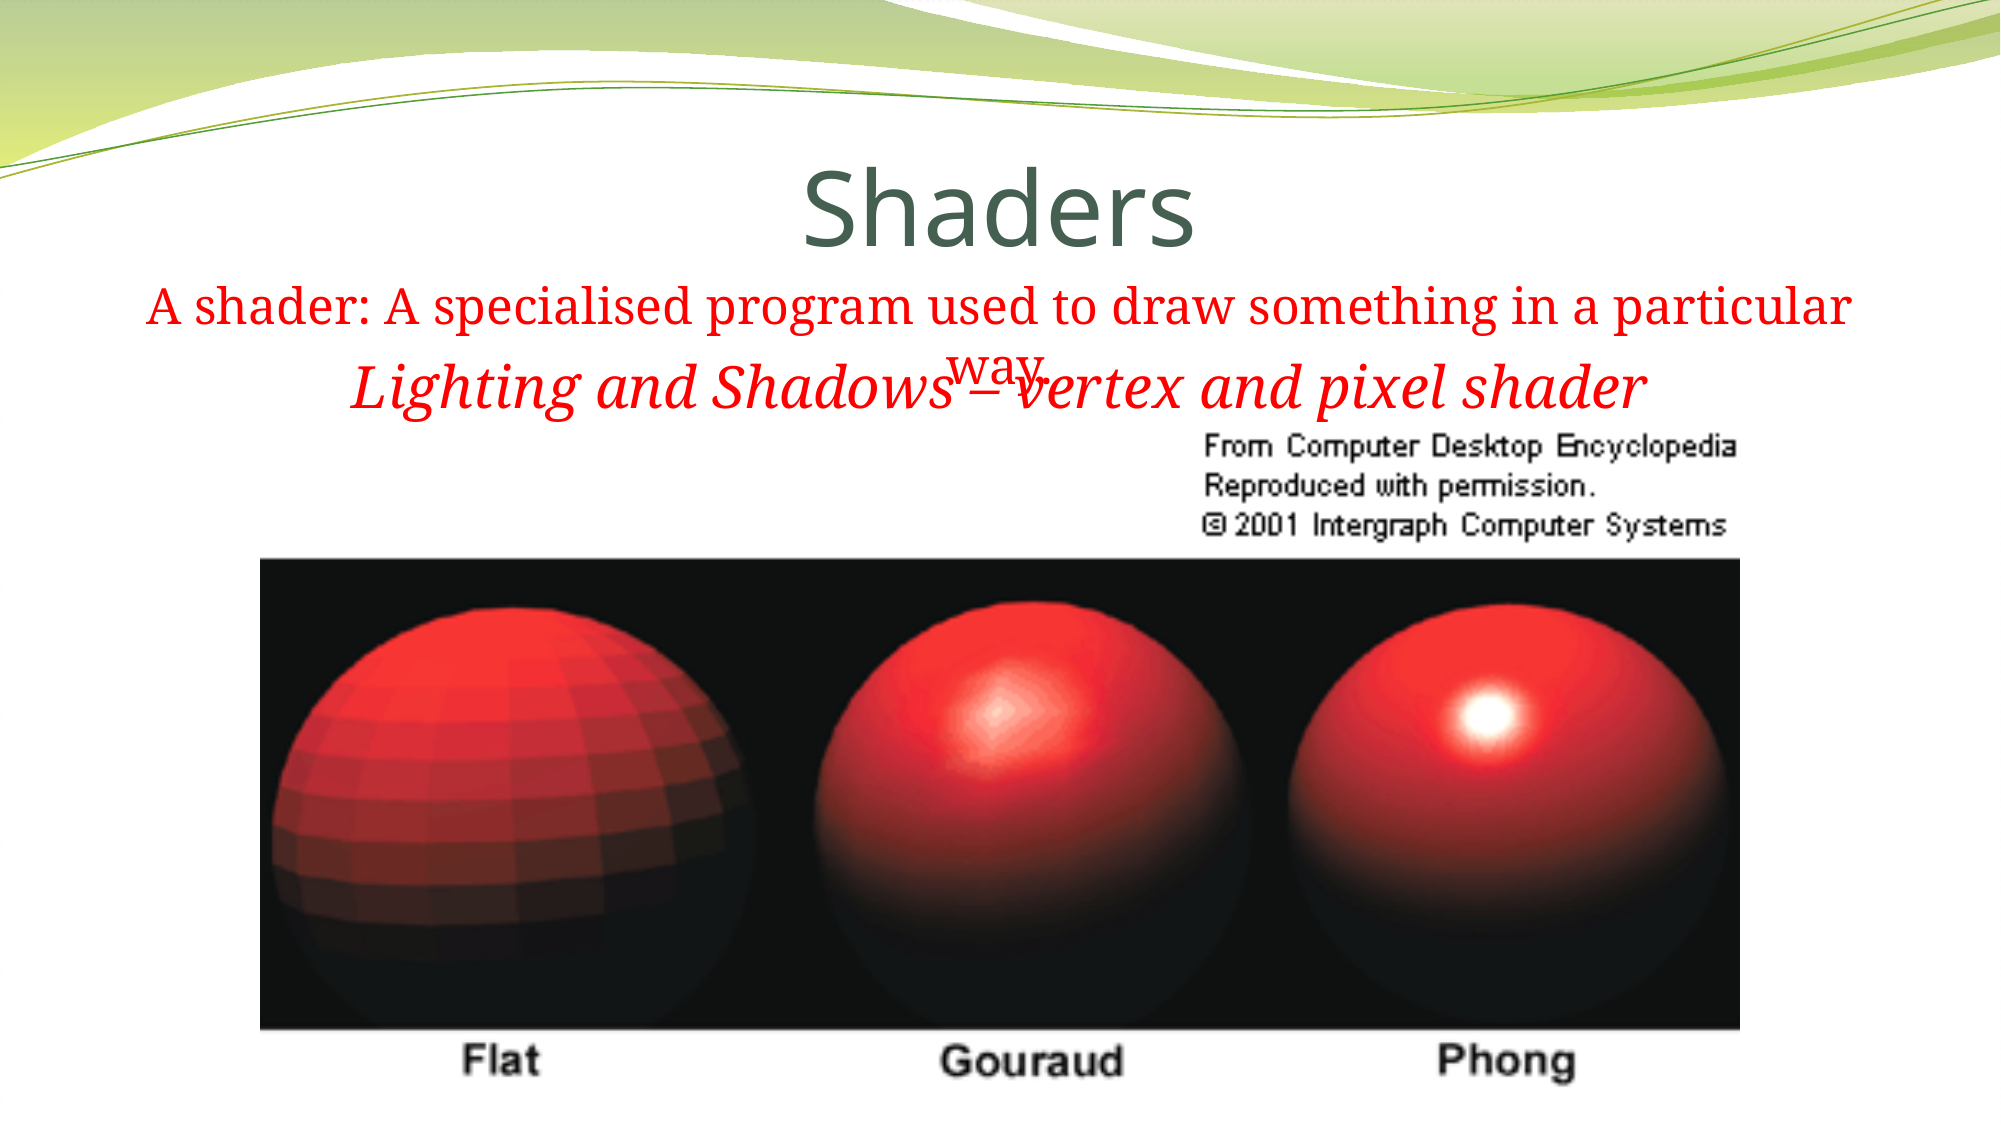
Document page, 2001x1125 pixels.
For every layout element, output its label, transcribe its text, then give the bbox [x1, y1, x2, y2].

title Shaders [99, 115, 1900, 267]
text_box A shader: A specialised program used to draw something in a particular way. [99, 267, 1900, 342]
text_box Lighting and Shadows – vertex and pixel shader [99, 342, 1900, 428]
picture [260, 428, 1740, 1097]
